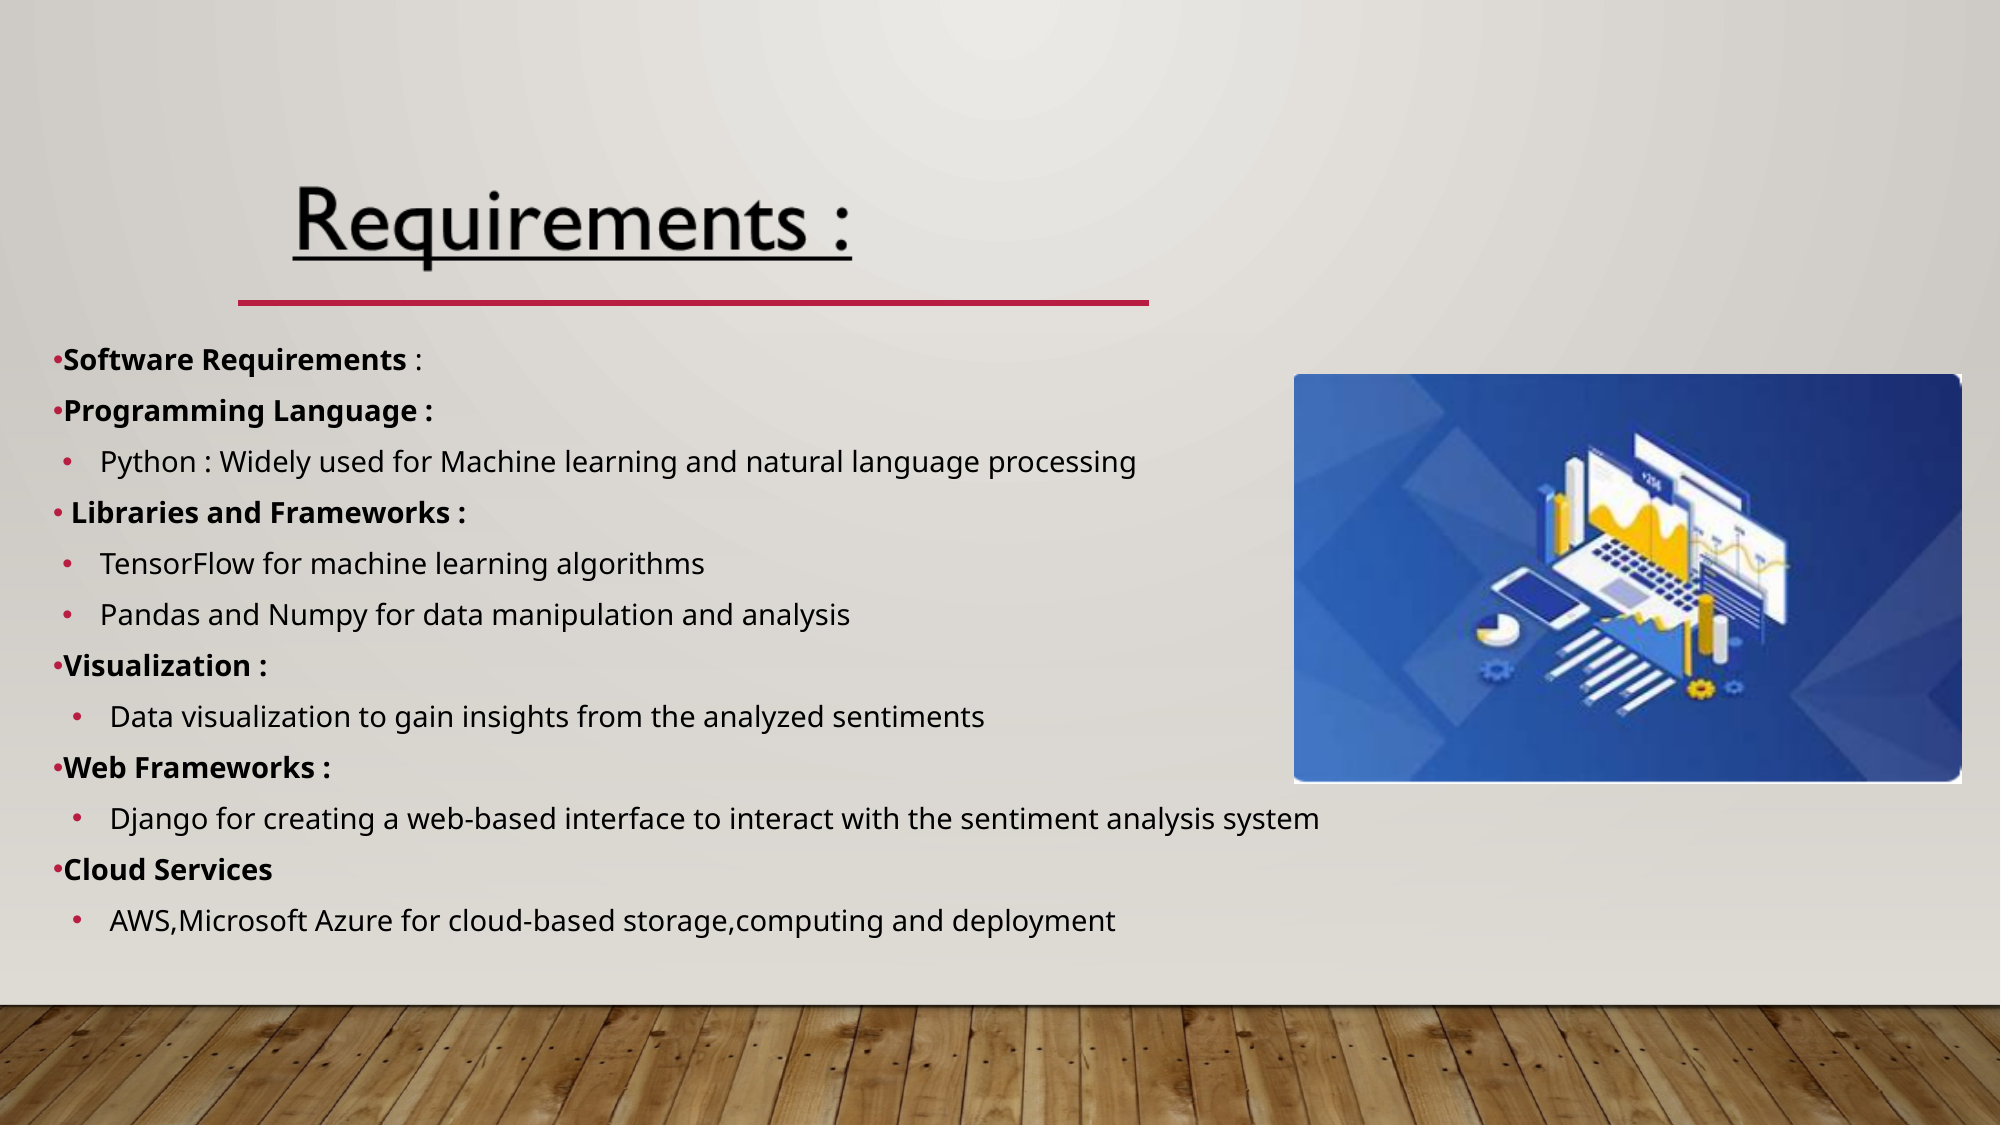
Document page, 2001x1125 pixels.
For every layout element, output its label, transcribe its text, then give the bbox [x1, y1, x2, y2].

text_box [0, 330, 2000, 1004]
picture [237, 134, 907, 327]
picture [1294, 374, 1962, 784]
text_box Software Requirements : Programming Language : Python : Widely used for Machine learning and natural language processing Libraries and Frameworks : TensorFlow for machine learning algorithms Pandas and Numpy for data manipulation and analysis Visualization : Data visualization to gain insights from the analyzed sentiments Web Frameworks : Django for creating a web-based interface to interact with the sentiment analysis system Cloud Services AWS,Microsoft Azure for cloud-based storage,computing and deployment [38, 330, 1346, 897]
picture [0, 1006, 2000, 1125]
text_box [0, 0, 2000, 330]
